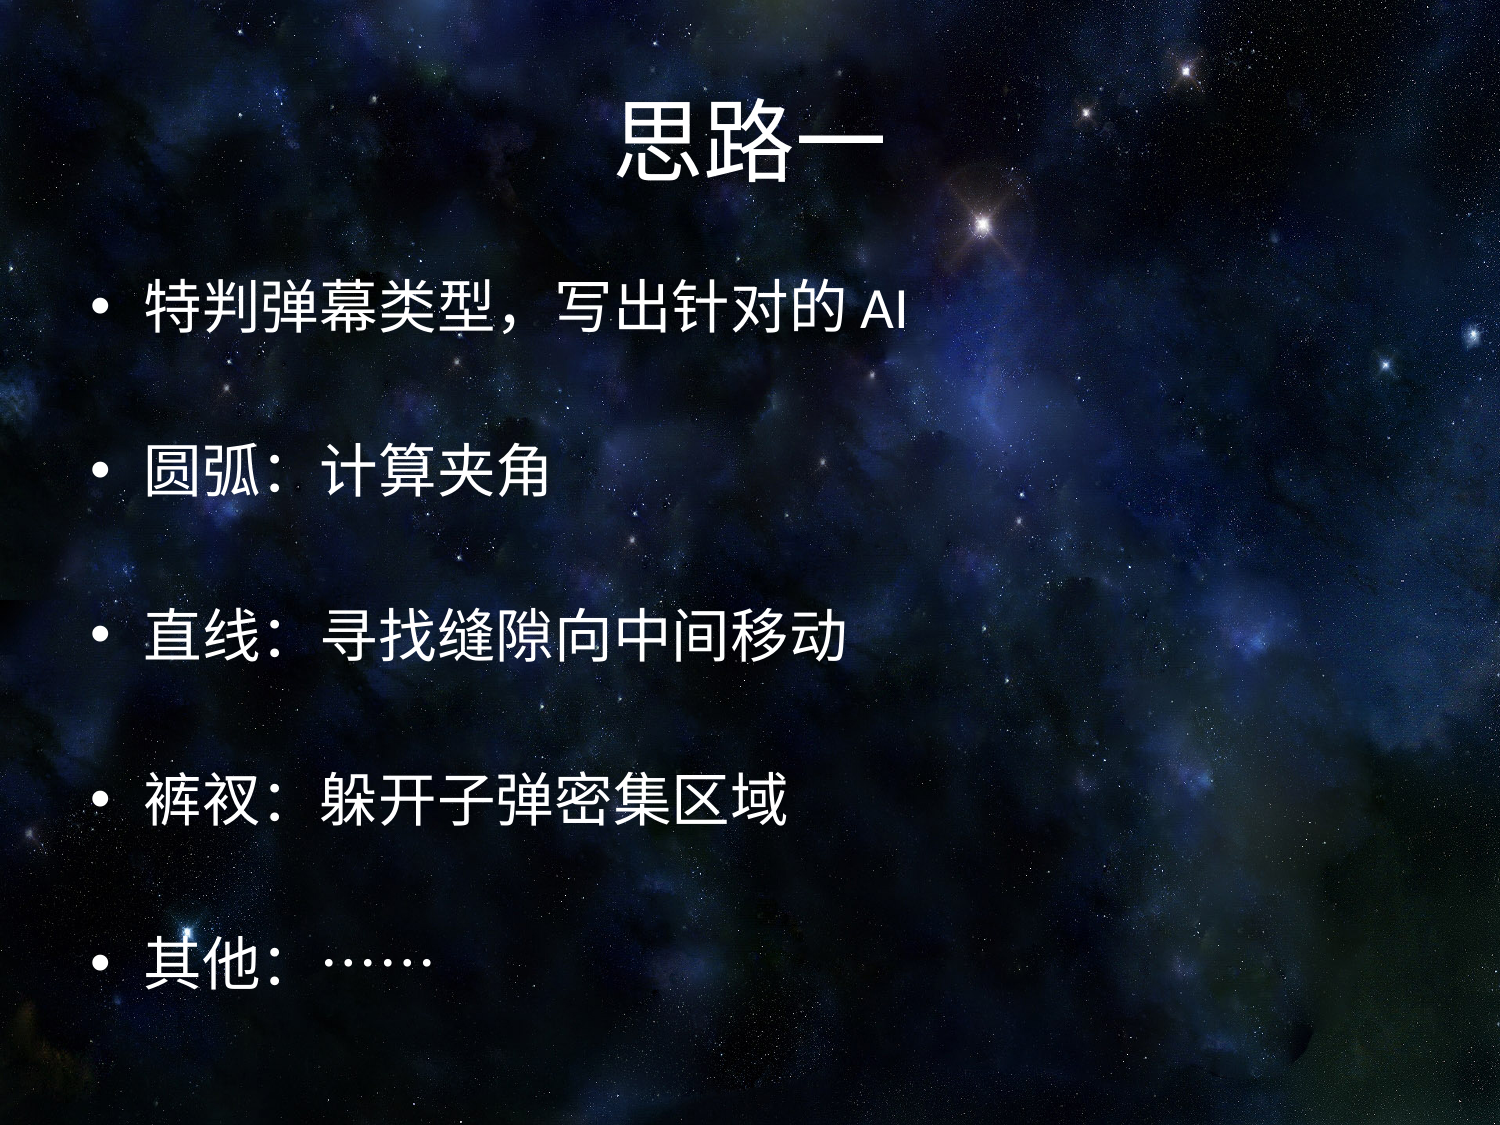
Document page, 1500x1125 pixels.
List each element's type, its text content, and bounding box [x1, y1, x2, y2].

title 思路一 [75, 45, 1425, 233]
list 特判弹幕类型，写出针对的AI 圆弧：计算夹角 直线：寻找缝隙向中间移动 裤衩：躲开子弹密集区域 其他：…… [75, 262, 1425, 1005]
picture [0, 0, 1500, 1125]
